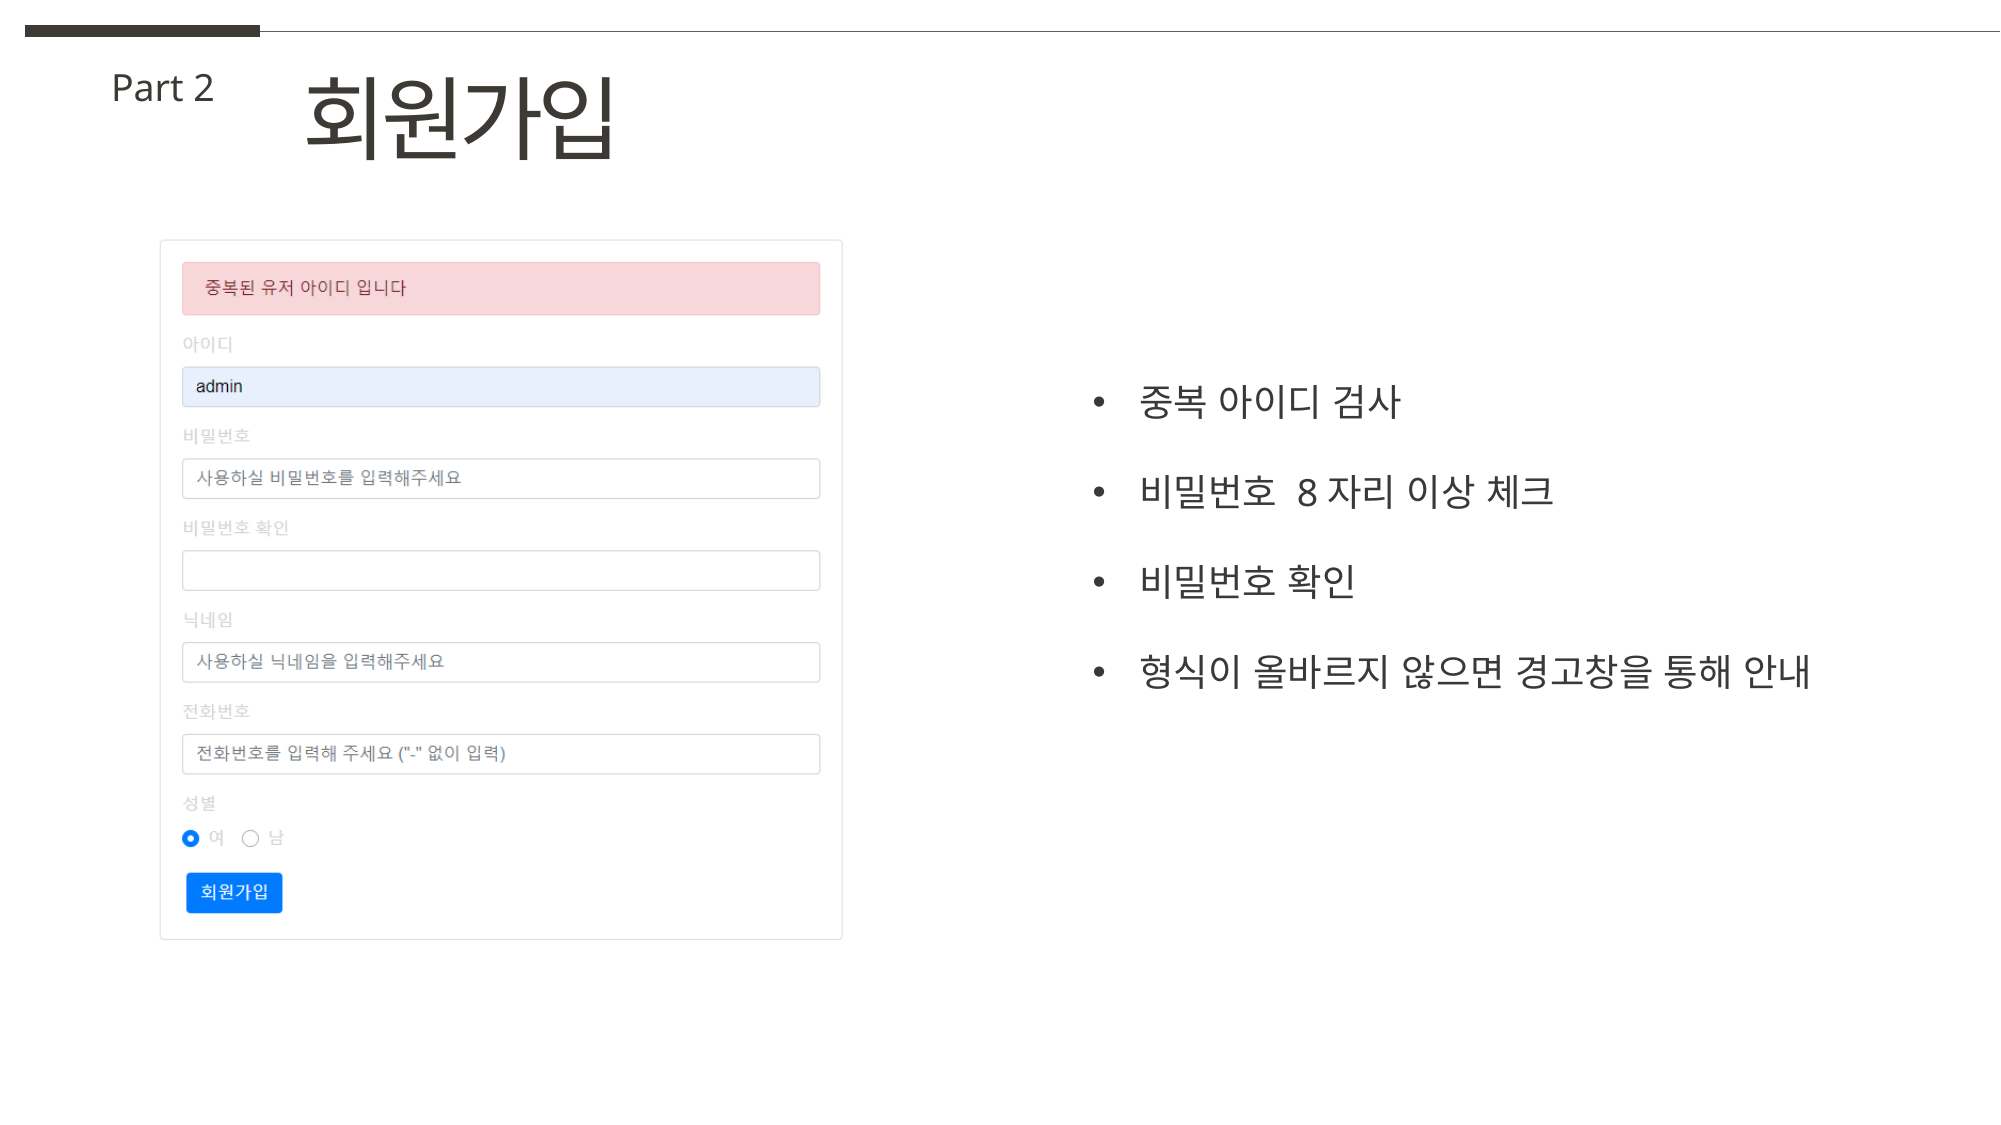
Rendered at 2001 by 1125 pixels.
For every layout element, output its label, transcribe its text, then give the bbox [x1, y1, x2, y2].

text_box 중복 아이디 검사 비밀번호 8자리 이상 체크 비밀번호 확인 형식이 올바르지 않으면 경고창을 통해 안내 [1077, 371, 1828, 747]
picture [132, 230, 862, 956]
text_box 회원가입 [288, 54, 638, 179]
text_box Part 2 [96, 56, 230, 117]
